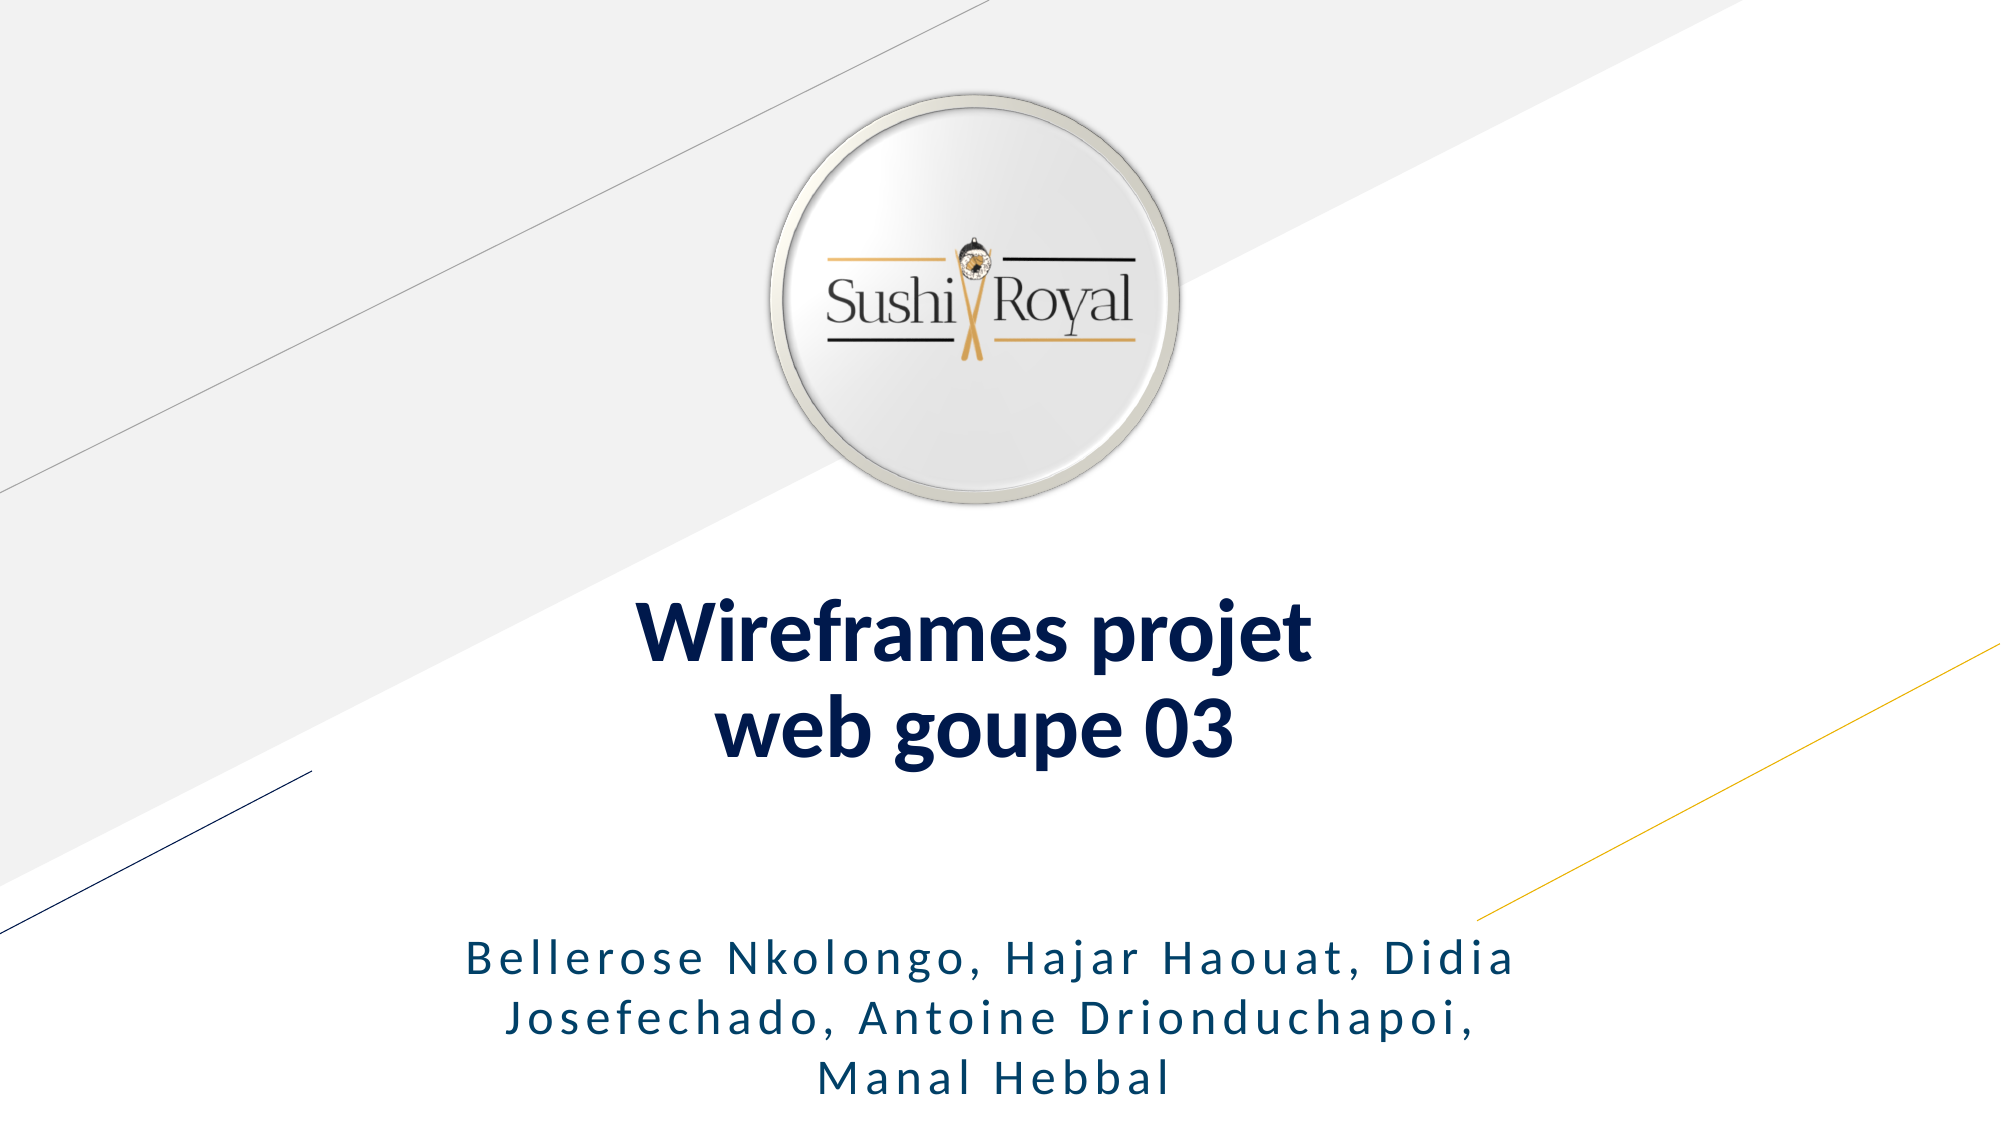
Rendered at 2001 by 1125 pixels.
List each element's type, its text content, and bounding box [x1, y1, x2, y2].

subtitle Bellerose Nkolongo, Hajar Haouat, Didia Josefechado, Antoine Drionduchapoi, Manal Hebbal [442, 916, 1544, 1105]
title Wireframes projet web goupe 03 [533, 512, 1416, 778]
picture [760, 85, 1189, 513]
